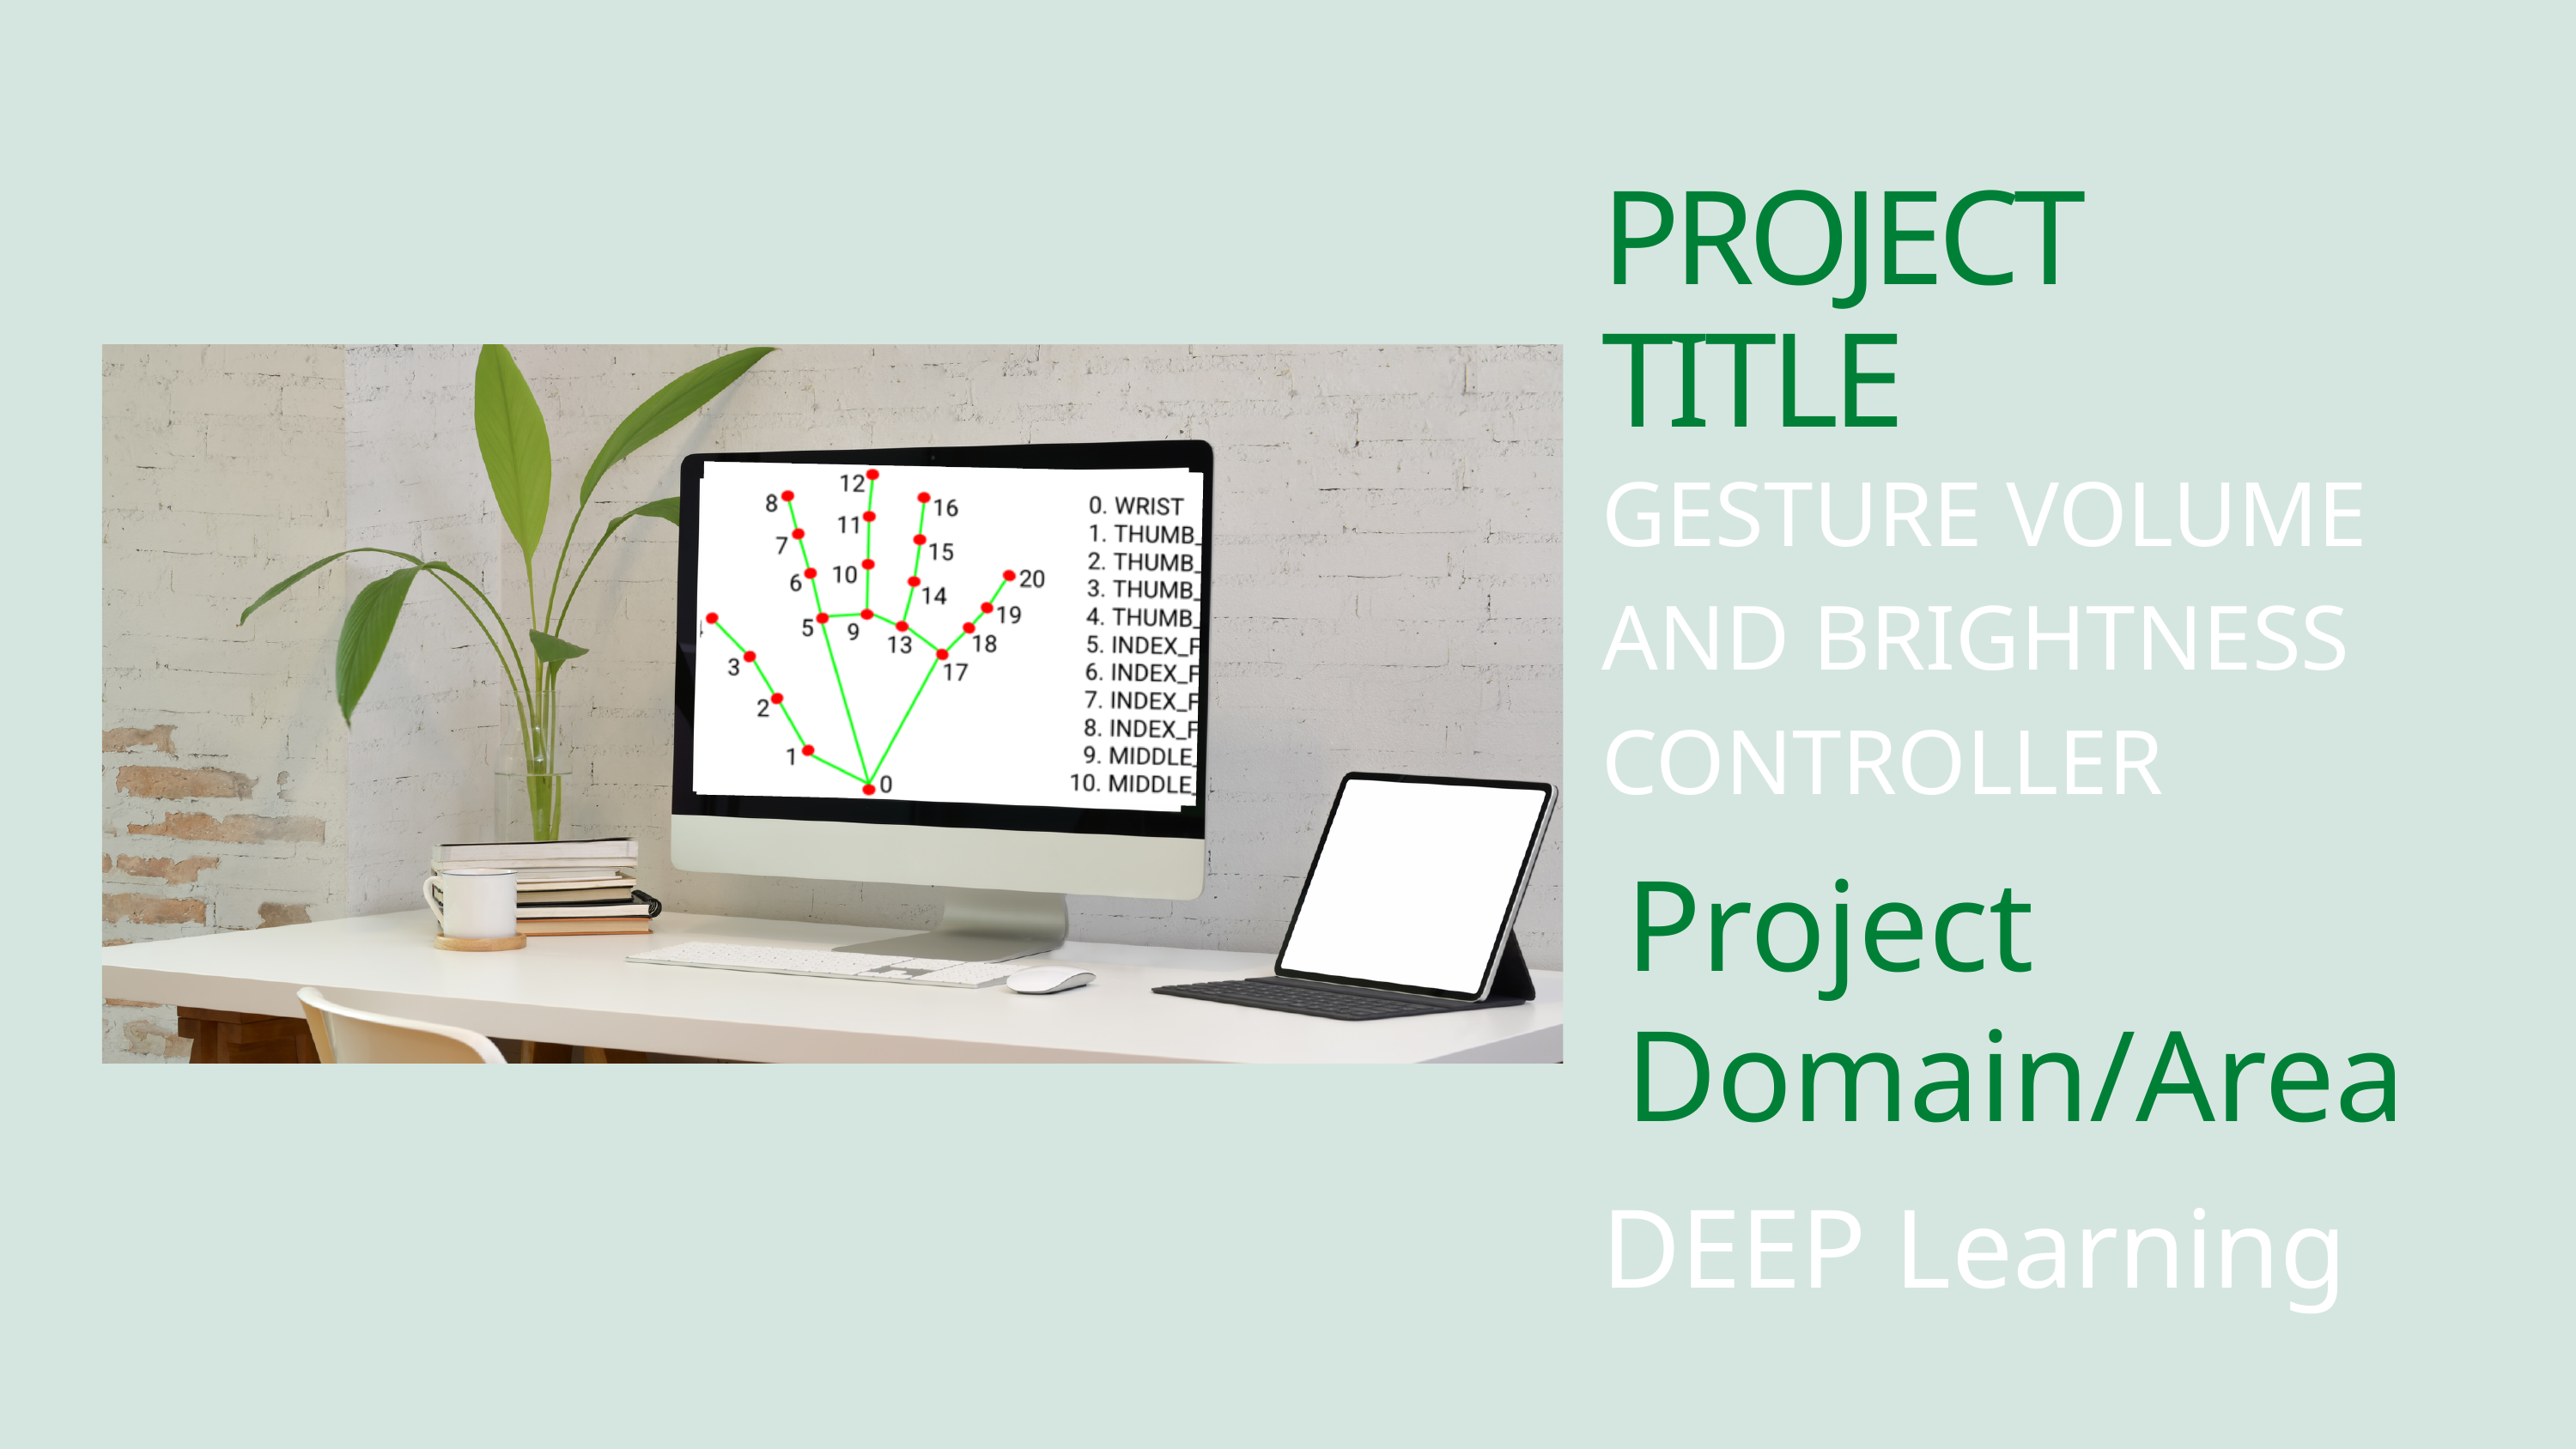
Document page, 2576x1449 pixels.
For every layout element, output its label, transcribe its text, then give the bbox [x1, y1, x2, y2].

text_box DEEP Learning [1601, 1157, 2576, 1310]
text_box GESTURE VOLUME AND BRIGHTNESS CONTROLLER [1601, 440, 2518, 813]
picture [101, 343, 1564, 1064]
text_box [1601, 144, 2365, 458]
text_box Project Domain/Area [1625, 846, 2494, 1147]
